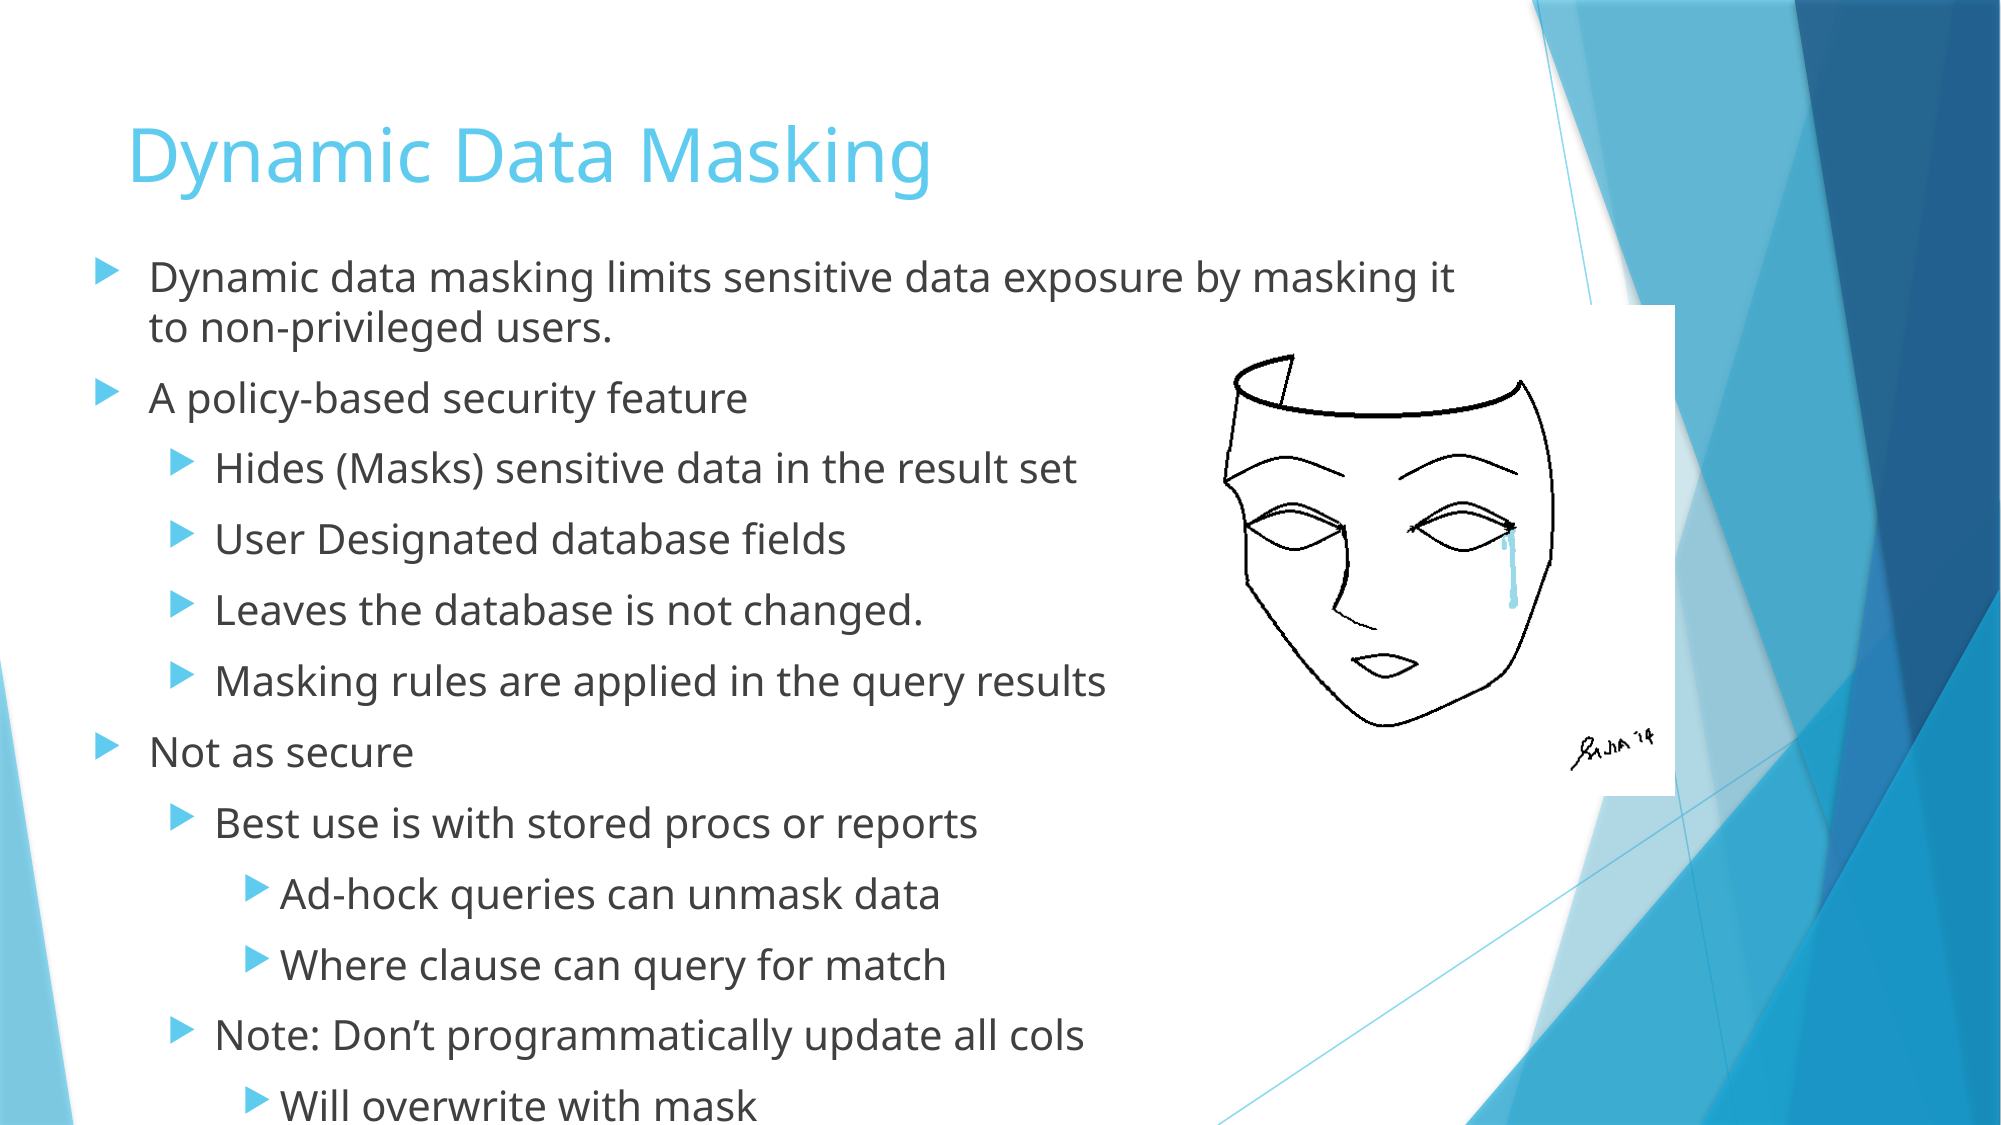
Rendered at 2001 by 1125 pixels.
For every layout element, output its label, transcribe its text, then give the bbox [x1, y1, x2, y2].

title Dynamic Data Masking [111, 99, 1522, 317]
picture [1125, 304, 1676, 797]
list Dynamic data masking limits sensitive data exposure by masking it to non-privileged users. A policy-based security feature Hides (Masks) sensitive data in the result set User Designated database fields Leaves the database is not changed. Masking rules are applied in the query results Not as secure Best use is with stored procs or reports Ad-hock queries can unmask data Where clause can query for match Note: Don’t programmatically update all cols Will overwrite with mask [77, 243, 1488, 1063]
